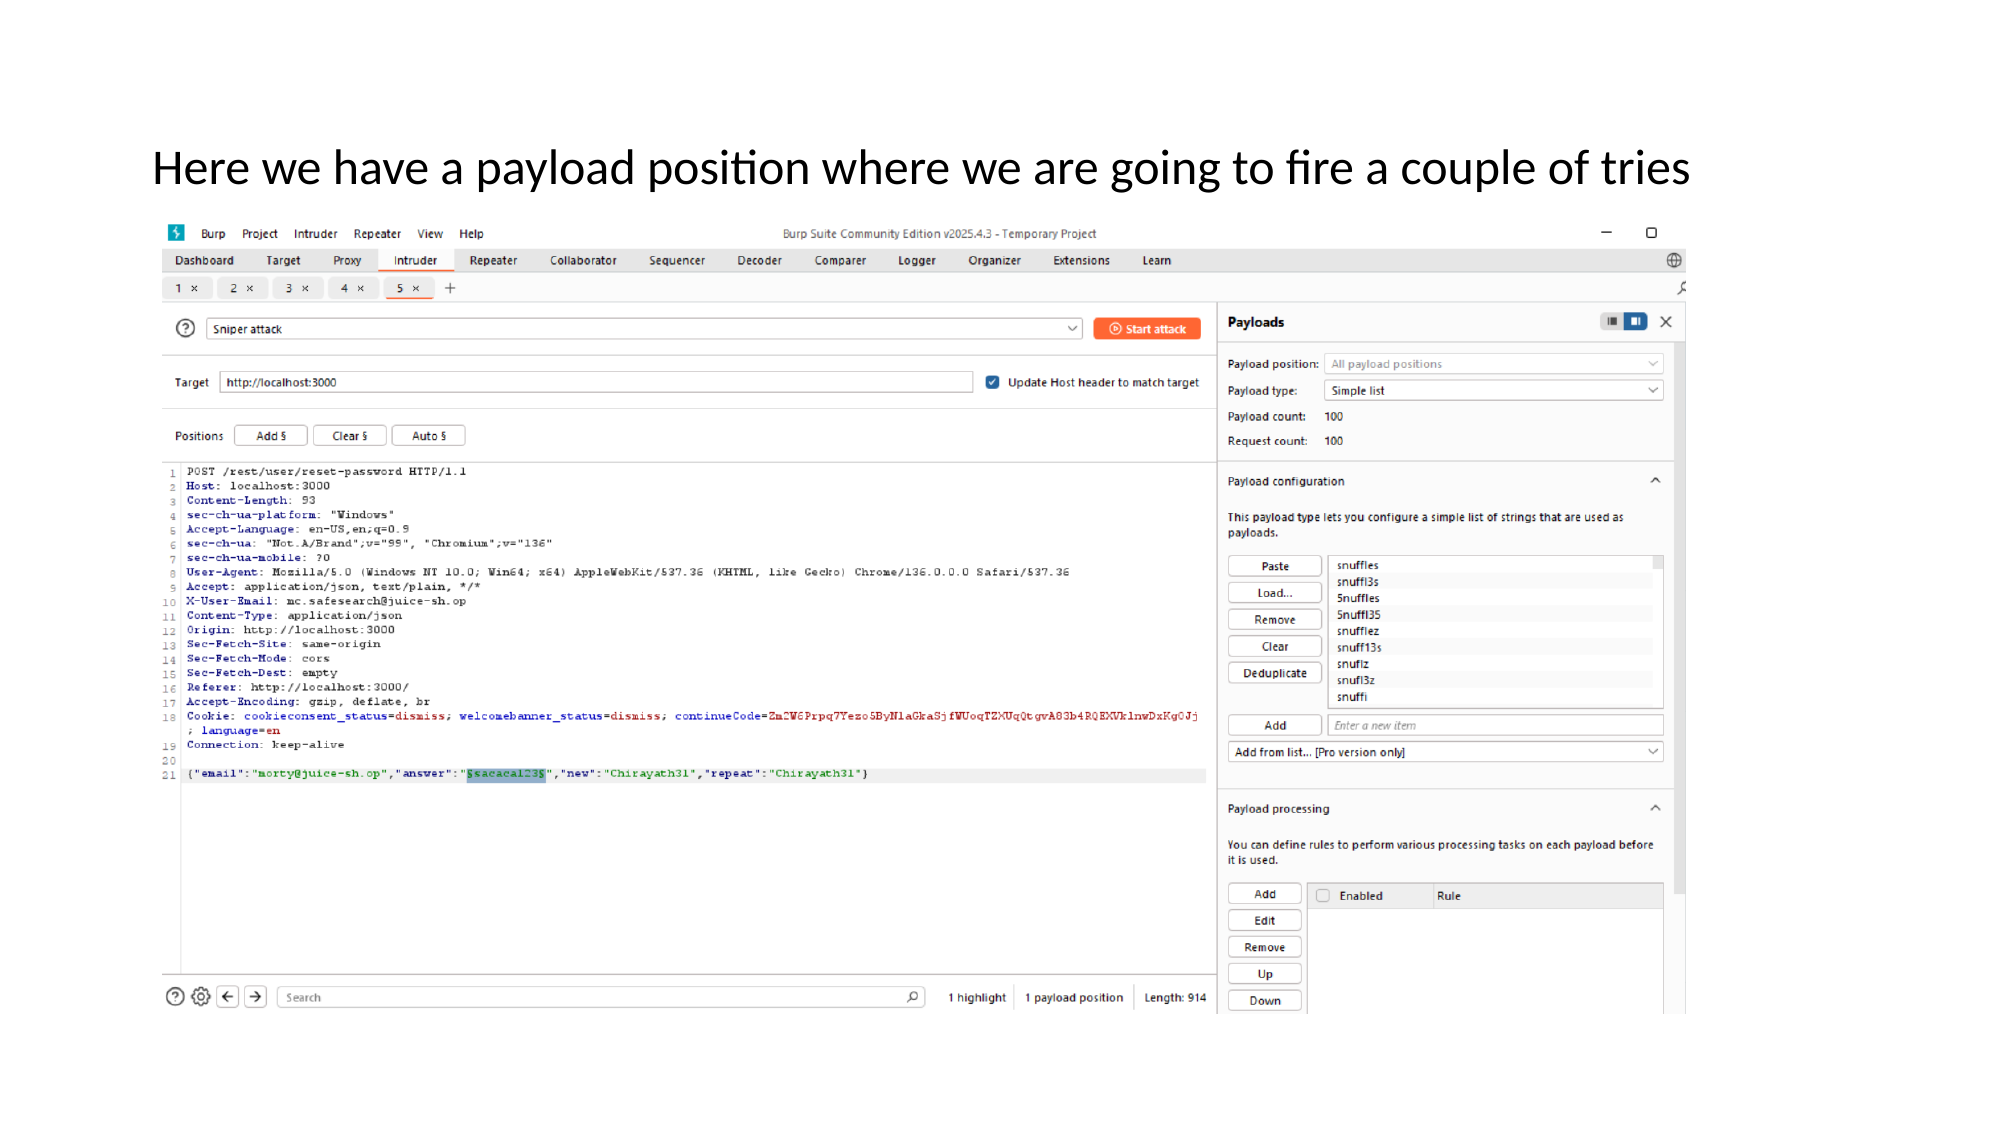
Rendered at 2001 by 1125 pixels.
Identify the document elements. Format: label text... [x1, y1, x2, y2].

title Here we have a payload position where we are going to fire a couple of tries [137, 59, 1863, 278]
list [162, 219, 1686, 1014]
